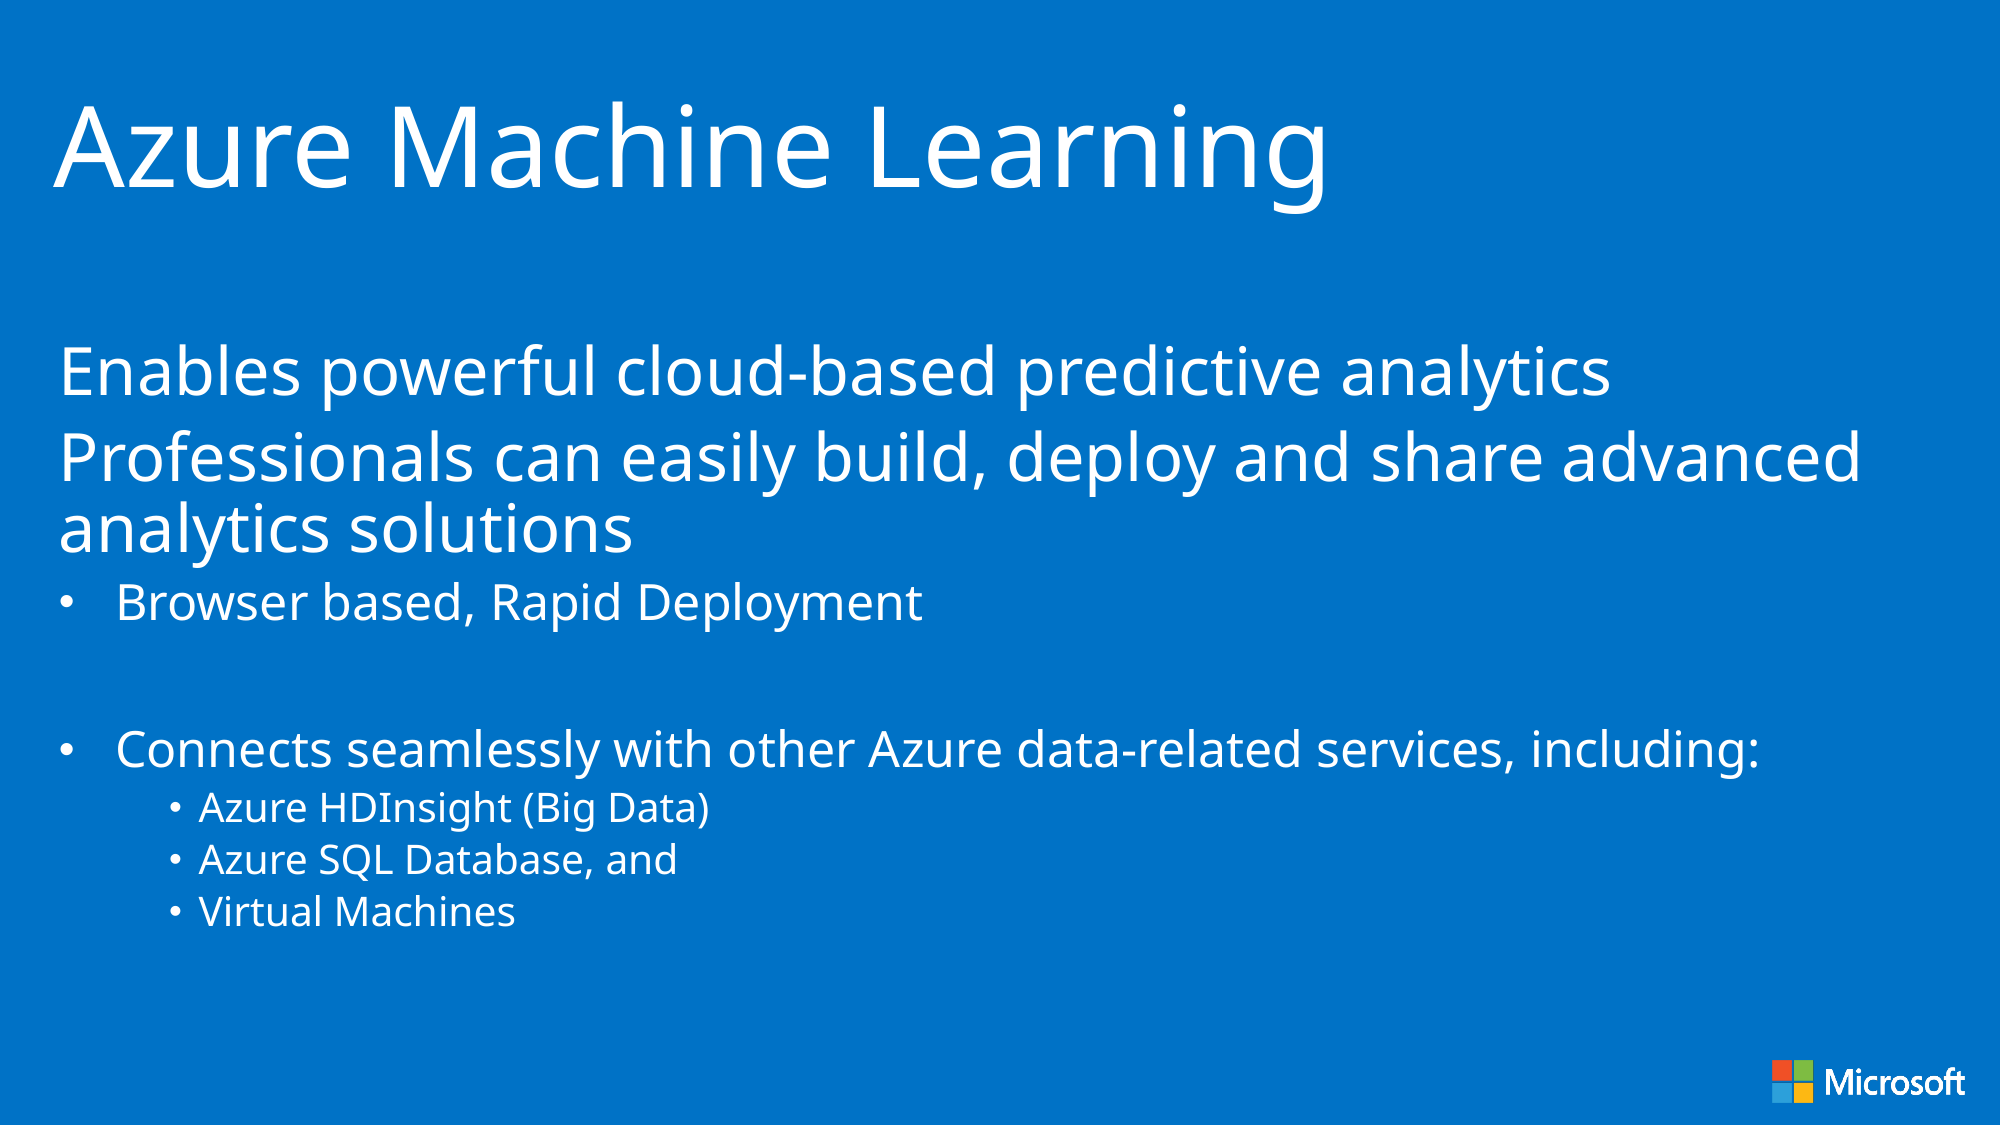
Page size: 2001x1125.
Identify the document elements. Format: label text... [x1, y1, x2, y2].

text_box Azure Machine Learning [23, 66, 2000, 236]
list Enables powerful cloud-based predictive analytics Professionals can easily build, deploy and share advanced analytics solutions Browser based, Rapid Deployment Connects seamlessly with other Azure data-related services, including: Azure HDInsight (Big Data) Azure SQL Database, and Virtual Machines [44, 237, 1956, 1060]
picture [1772, 1060, 1965, 1103]
